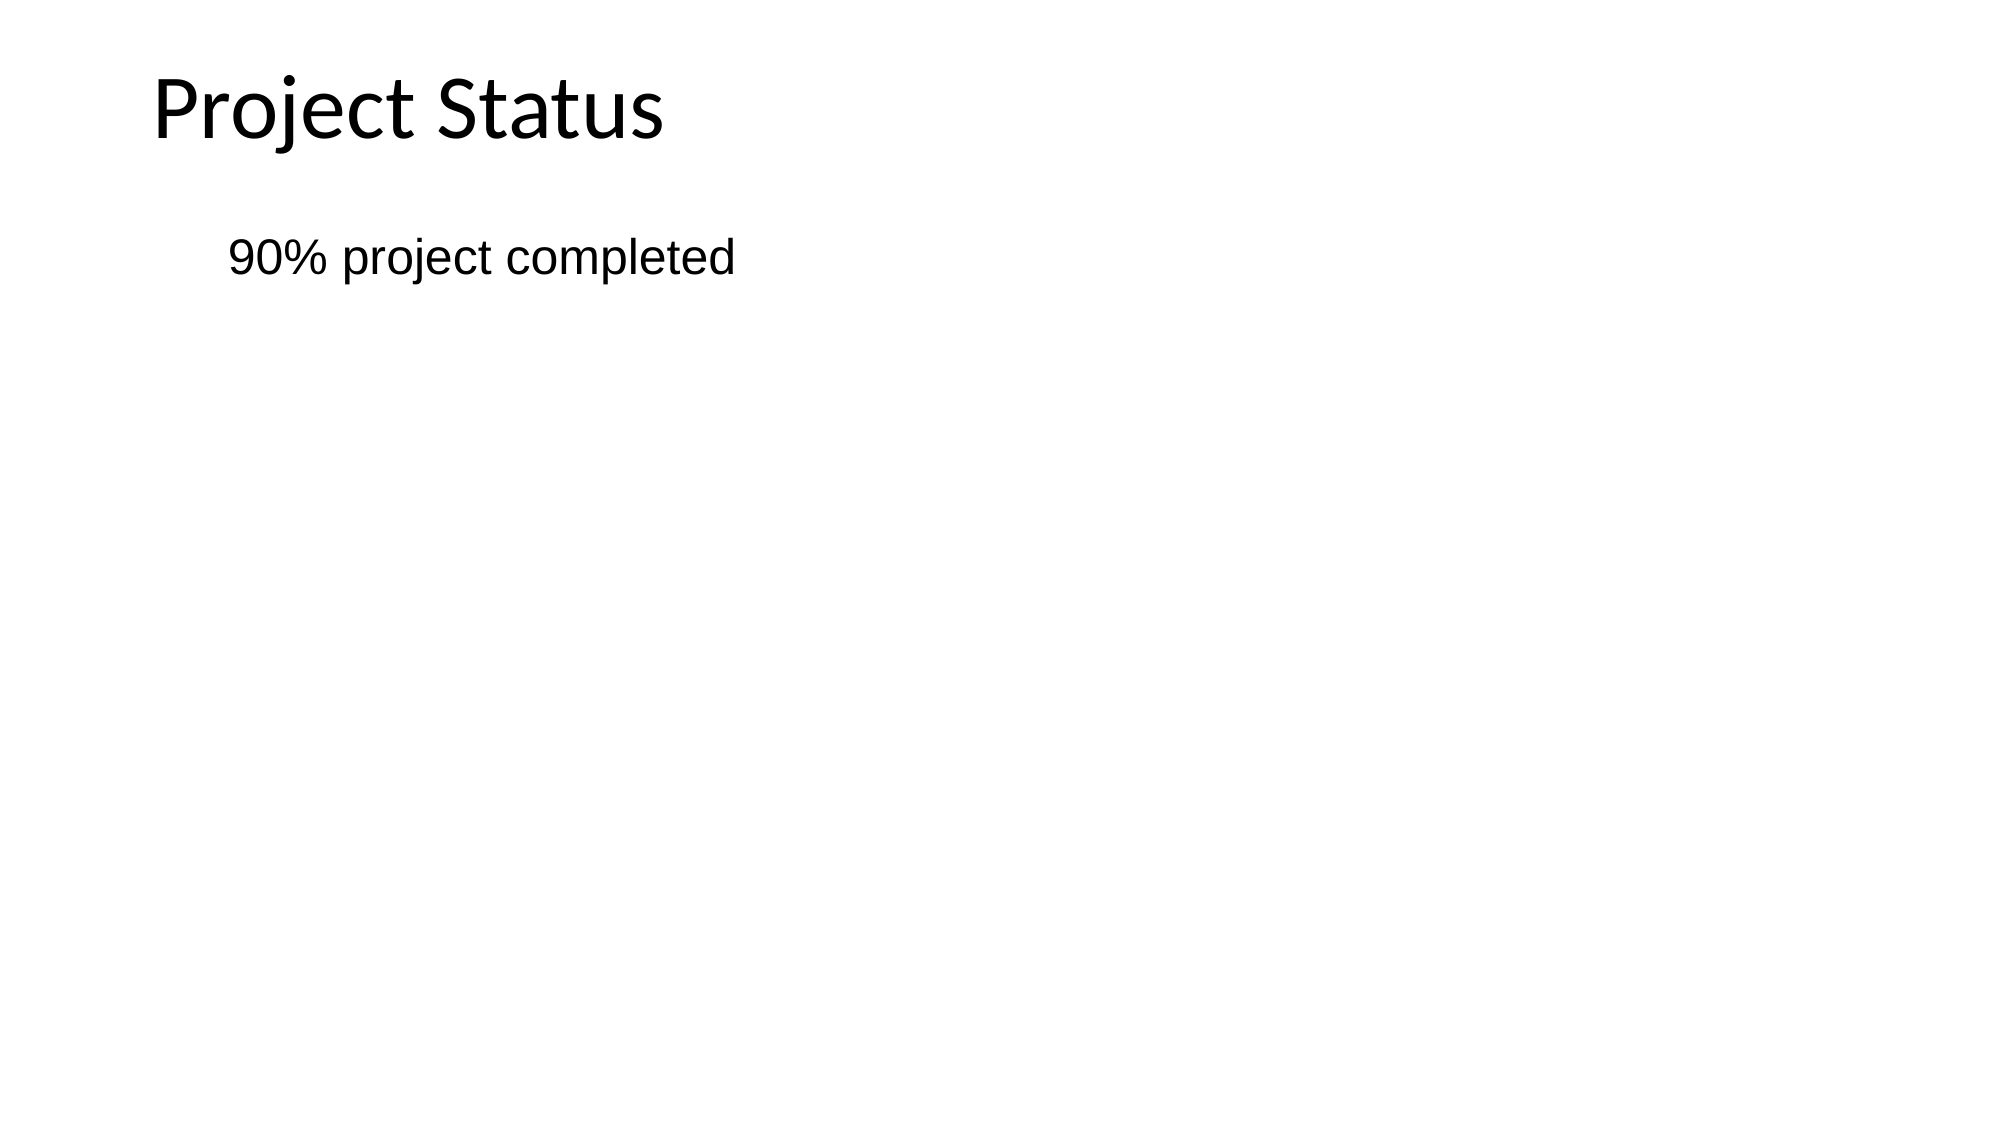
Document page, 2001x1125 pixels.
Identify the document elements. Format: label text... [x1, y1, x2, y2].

title Project Status [137, 0, 1863, 218]
text_box 90% project completed [213, 217, 817, 293]
